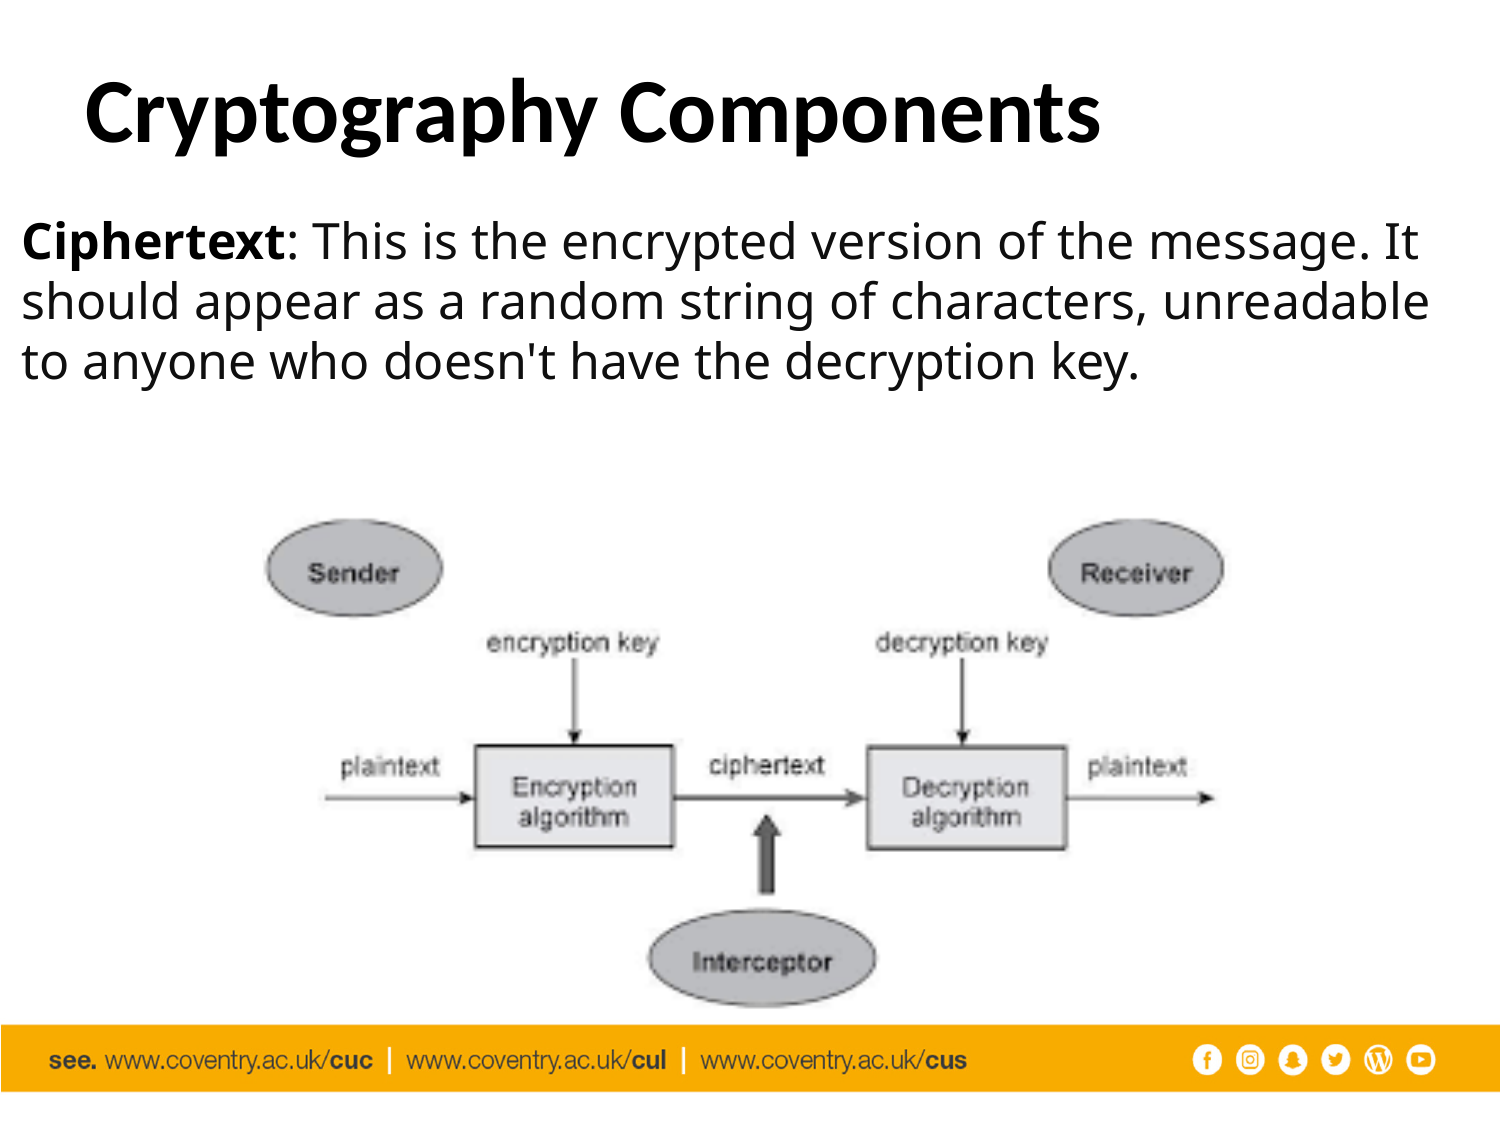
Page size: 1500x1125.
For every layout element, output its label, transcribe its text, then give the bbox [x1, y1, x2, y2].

picture [0, 0, 1500, 1122]
list Ciphertext: This is the encrypted version of the message. It should appear as a random string of characters, unreadable to anyone who doesn't have the decryption key. [21, 209, 1482, 392]
title Cryptography Components [85, 50, 1454, 162]
